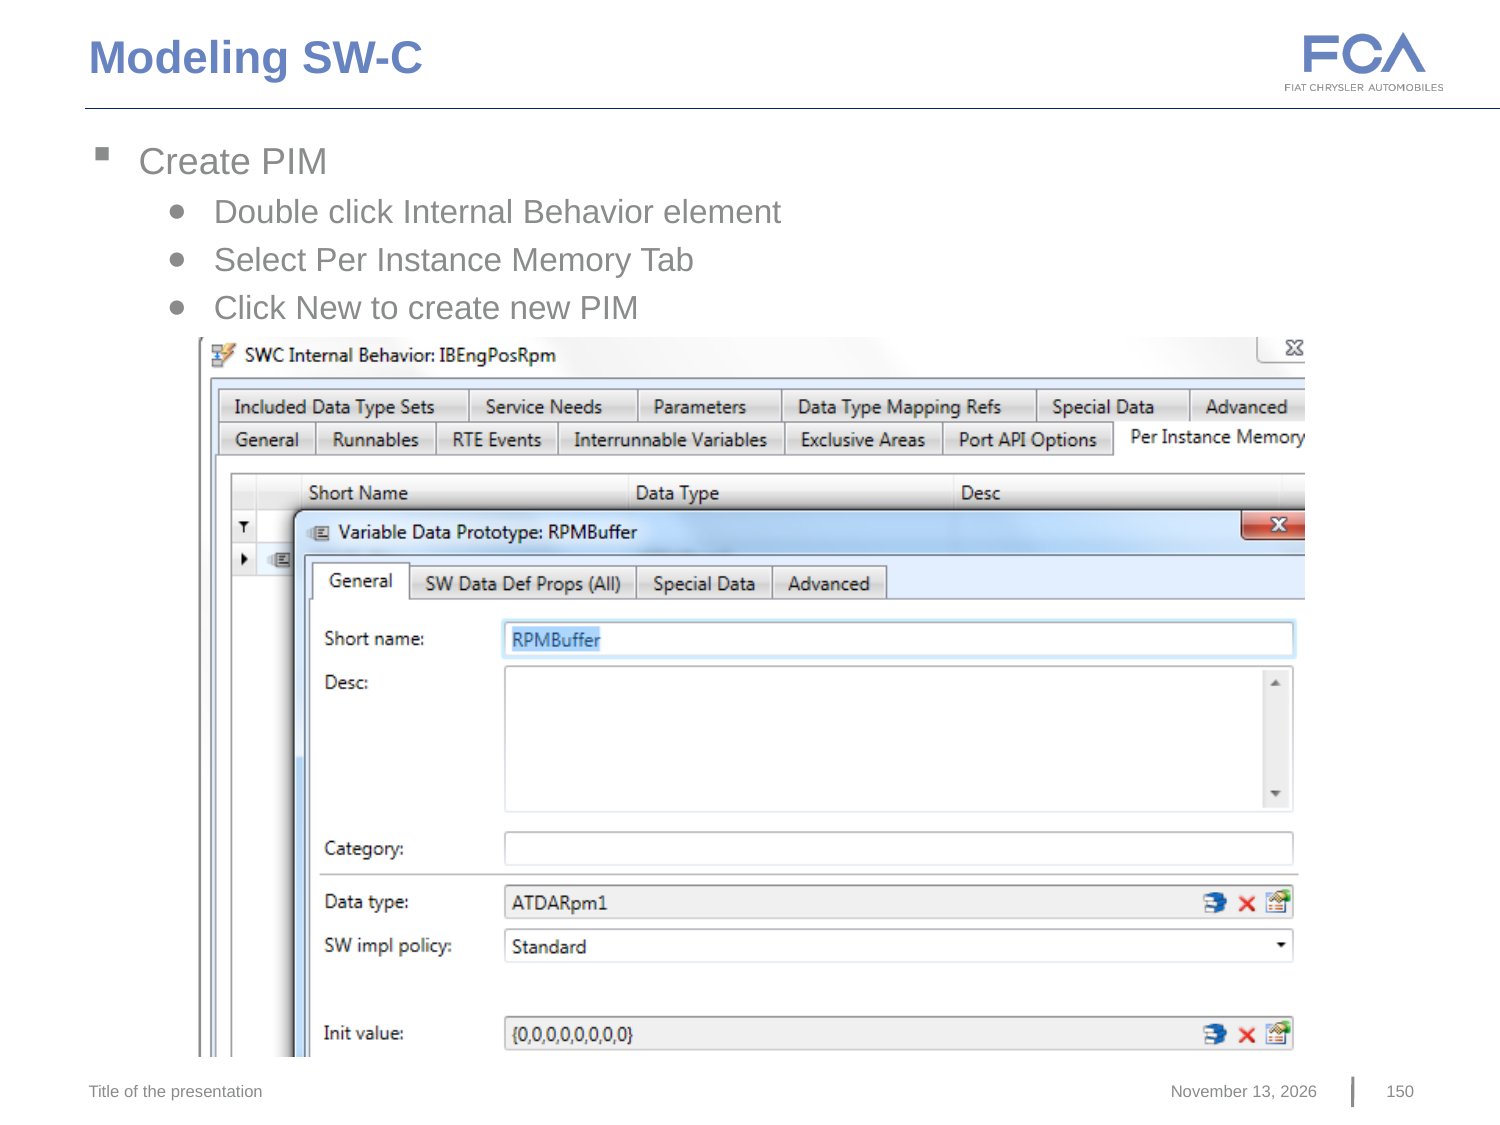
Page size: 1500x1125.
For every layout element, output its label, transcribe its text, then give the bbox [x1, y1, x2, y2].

slide_number 150 [1386, 1080, 1439, 1114]
picture [1285, 32, 1443, 91]
footer Title of the presentation [88, 1080, 709, 1120]
picture [198, 337, 1306, 1057]
list Create PIM Double click Internal Behavior element Select Per Instance Memory Tab Click New to create new PIM [91, 137, 1412, 1002]
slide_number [1084, 1080, 1318, 1115]
list Modeling SW-C [88, 33, 1082, 87]
